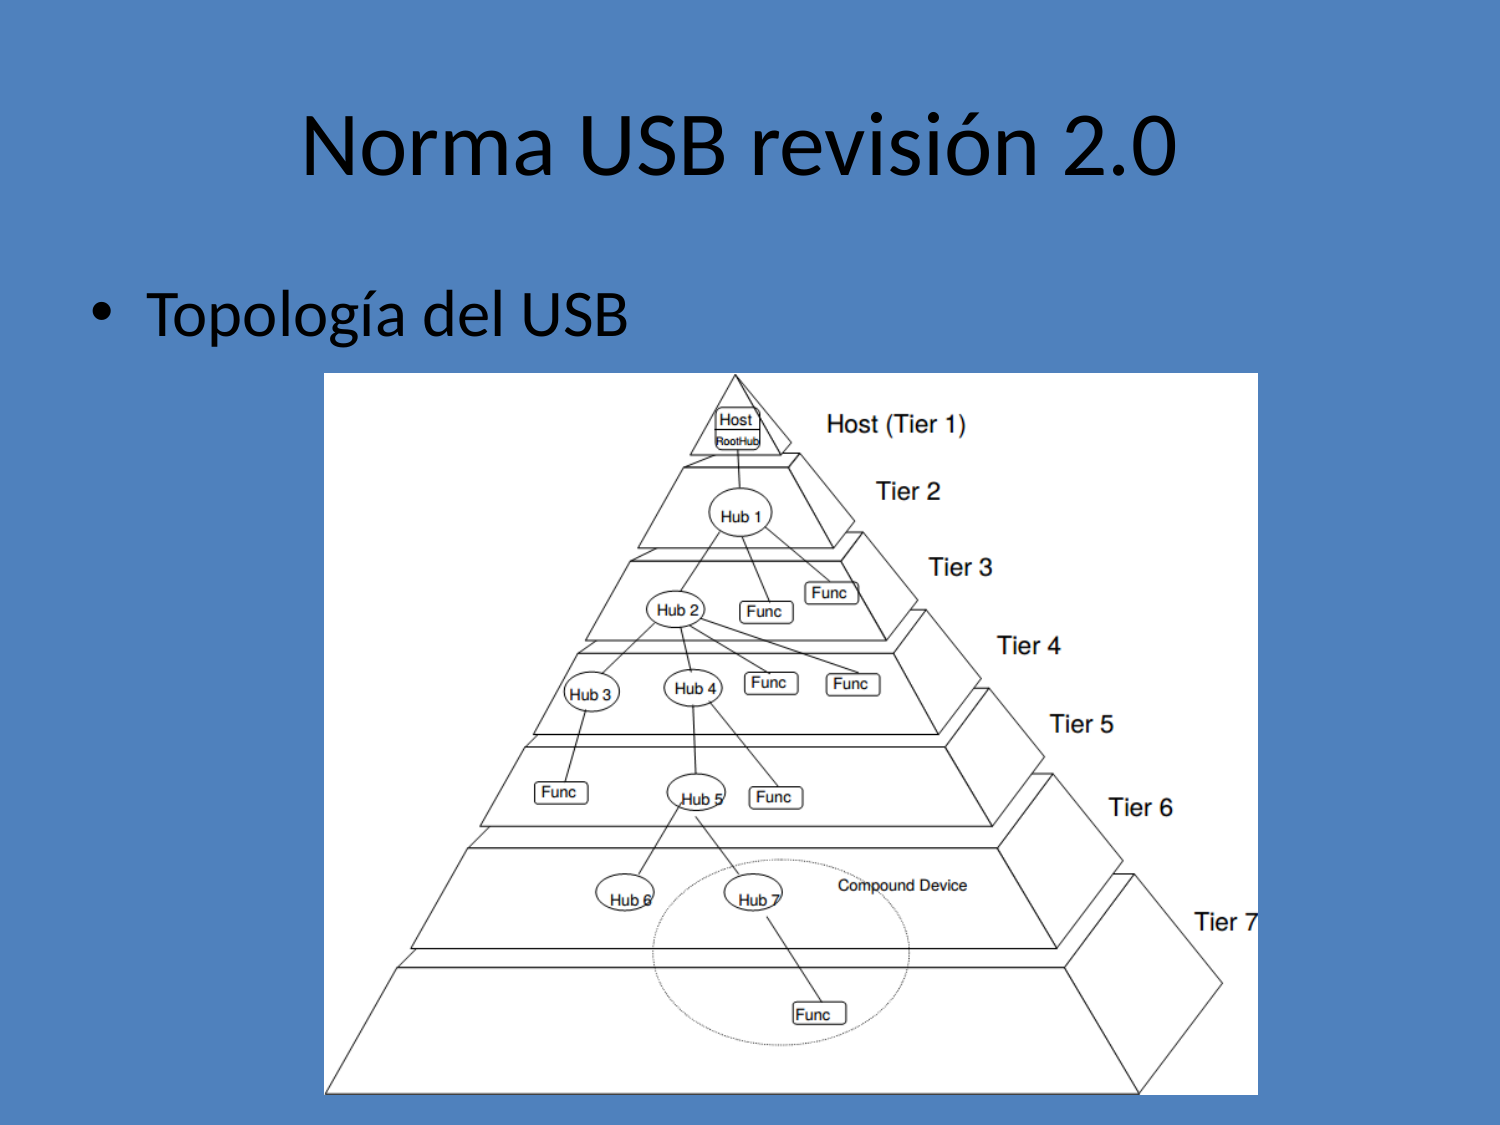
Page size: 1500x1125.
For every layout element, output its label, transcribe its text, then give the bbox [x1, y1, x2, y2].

list Topología del USB [75, 262, 1425, 1005]
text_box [324, 373, 1259, 1095]
title Norma USB revisión 2.0 [75, 45, 1425, 233]
